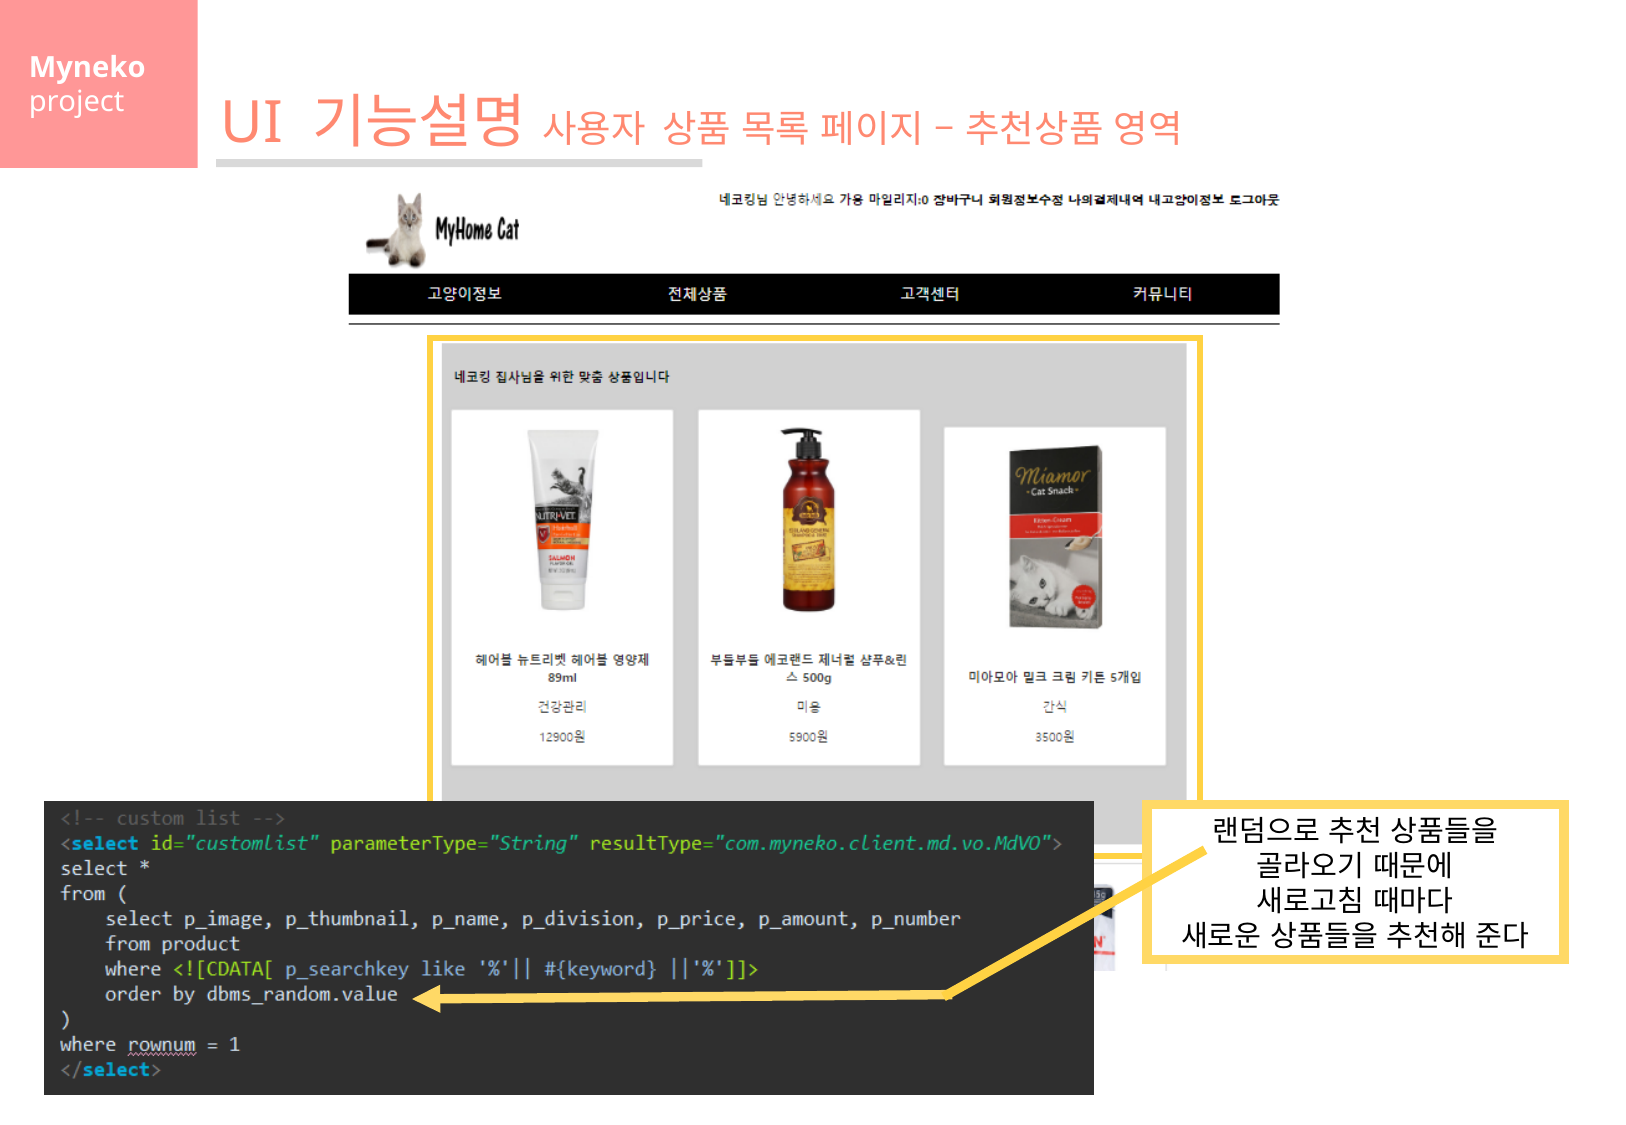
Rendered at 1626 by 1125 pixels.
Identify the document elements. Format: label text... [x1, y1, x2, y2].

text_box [943, 849, 1206, 997]
text_box Myneko project [16, 41, 180, 124]
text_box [412, 994, 953, 999]
picture [44, 187, 1286, 1095]
text_box [0, 0, 199, 169]
text_box 랜덤으로 추천 상품들을 골라오기 때문에 새로고침 때마다 새로운 상품들을 추천해 준다 [1286, 804, 1564, 960]
text_box UI 기능설명 사용자 상품 목록 페이지 – 추천상품 영역 [208, 77, 1485, 160]
text_box [215, 160, 703, 168]
